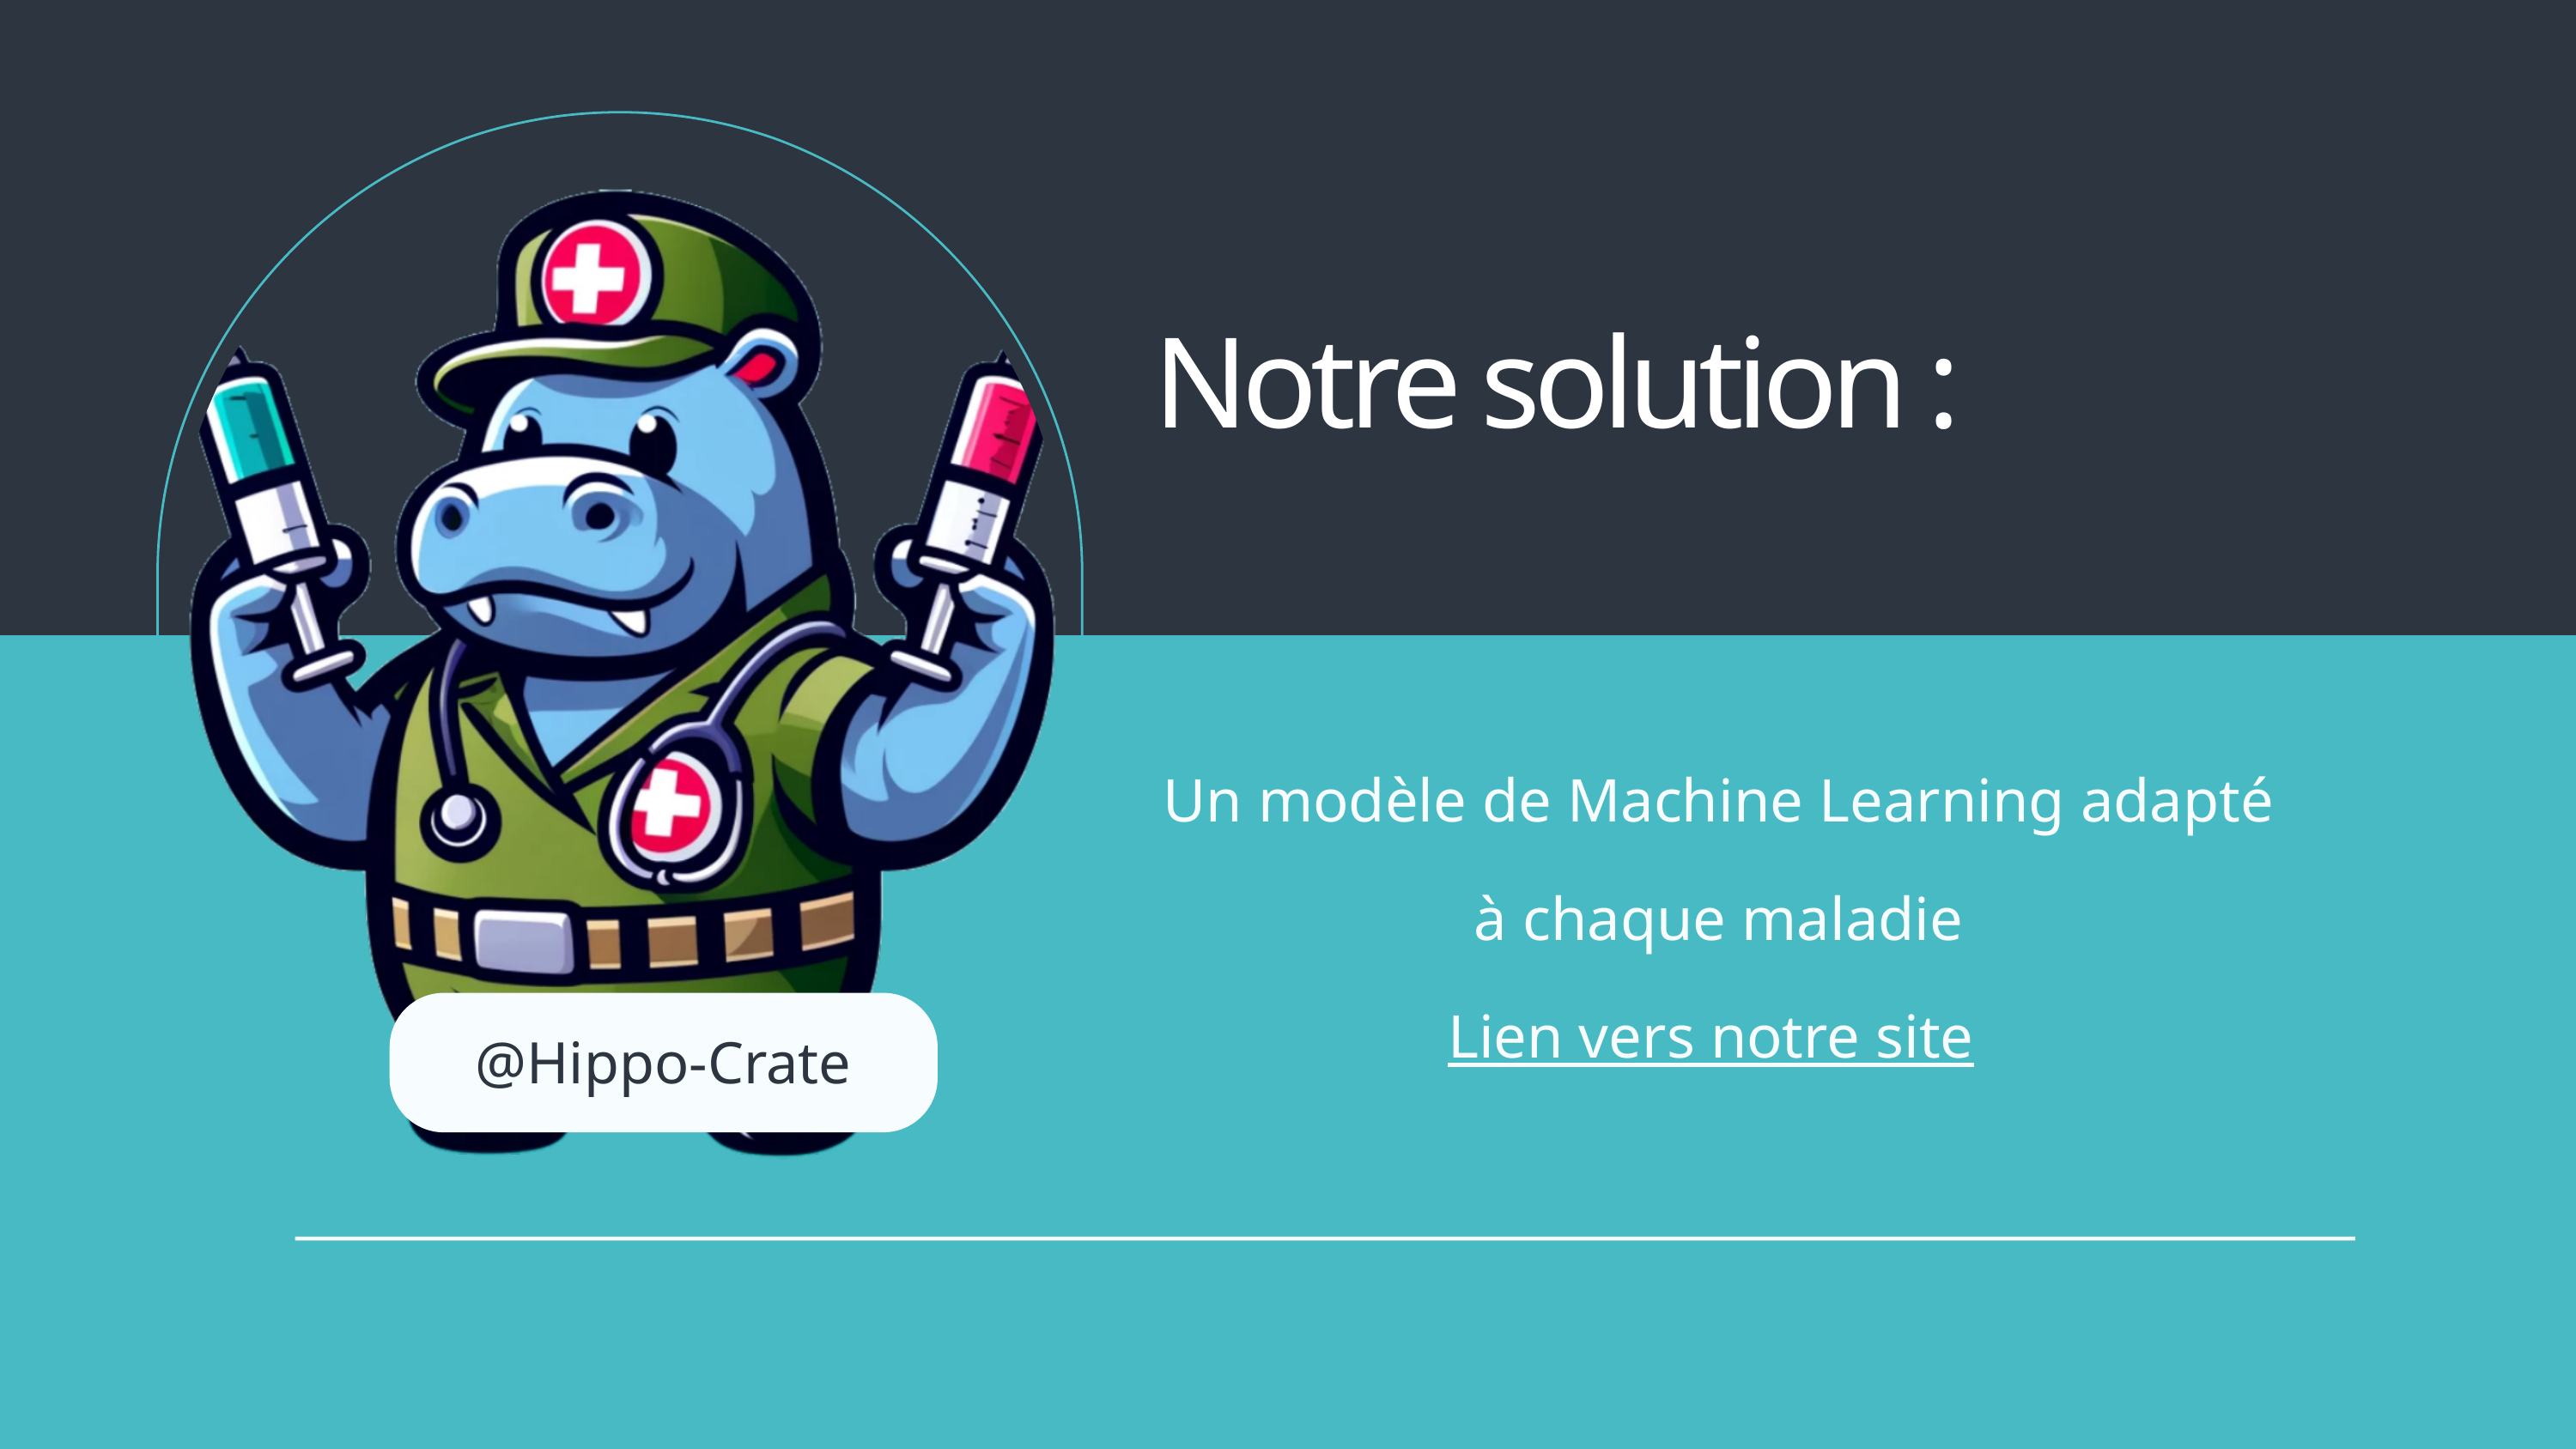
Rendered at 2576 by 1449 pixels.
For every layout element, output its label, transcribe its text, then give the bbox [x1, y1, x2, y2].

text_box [155, 111, 1084, 1239]
text_box Notre solution : [1153, 339, 2088, 453]
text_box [389, 992, 939, 1133]
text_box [0, 635, 2576, 1449]
